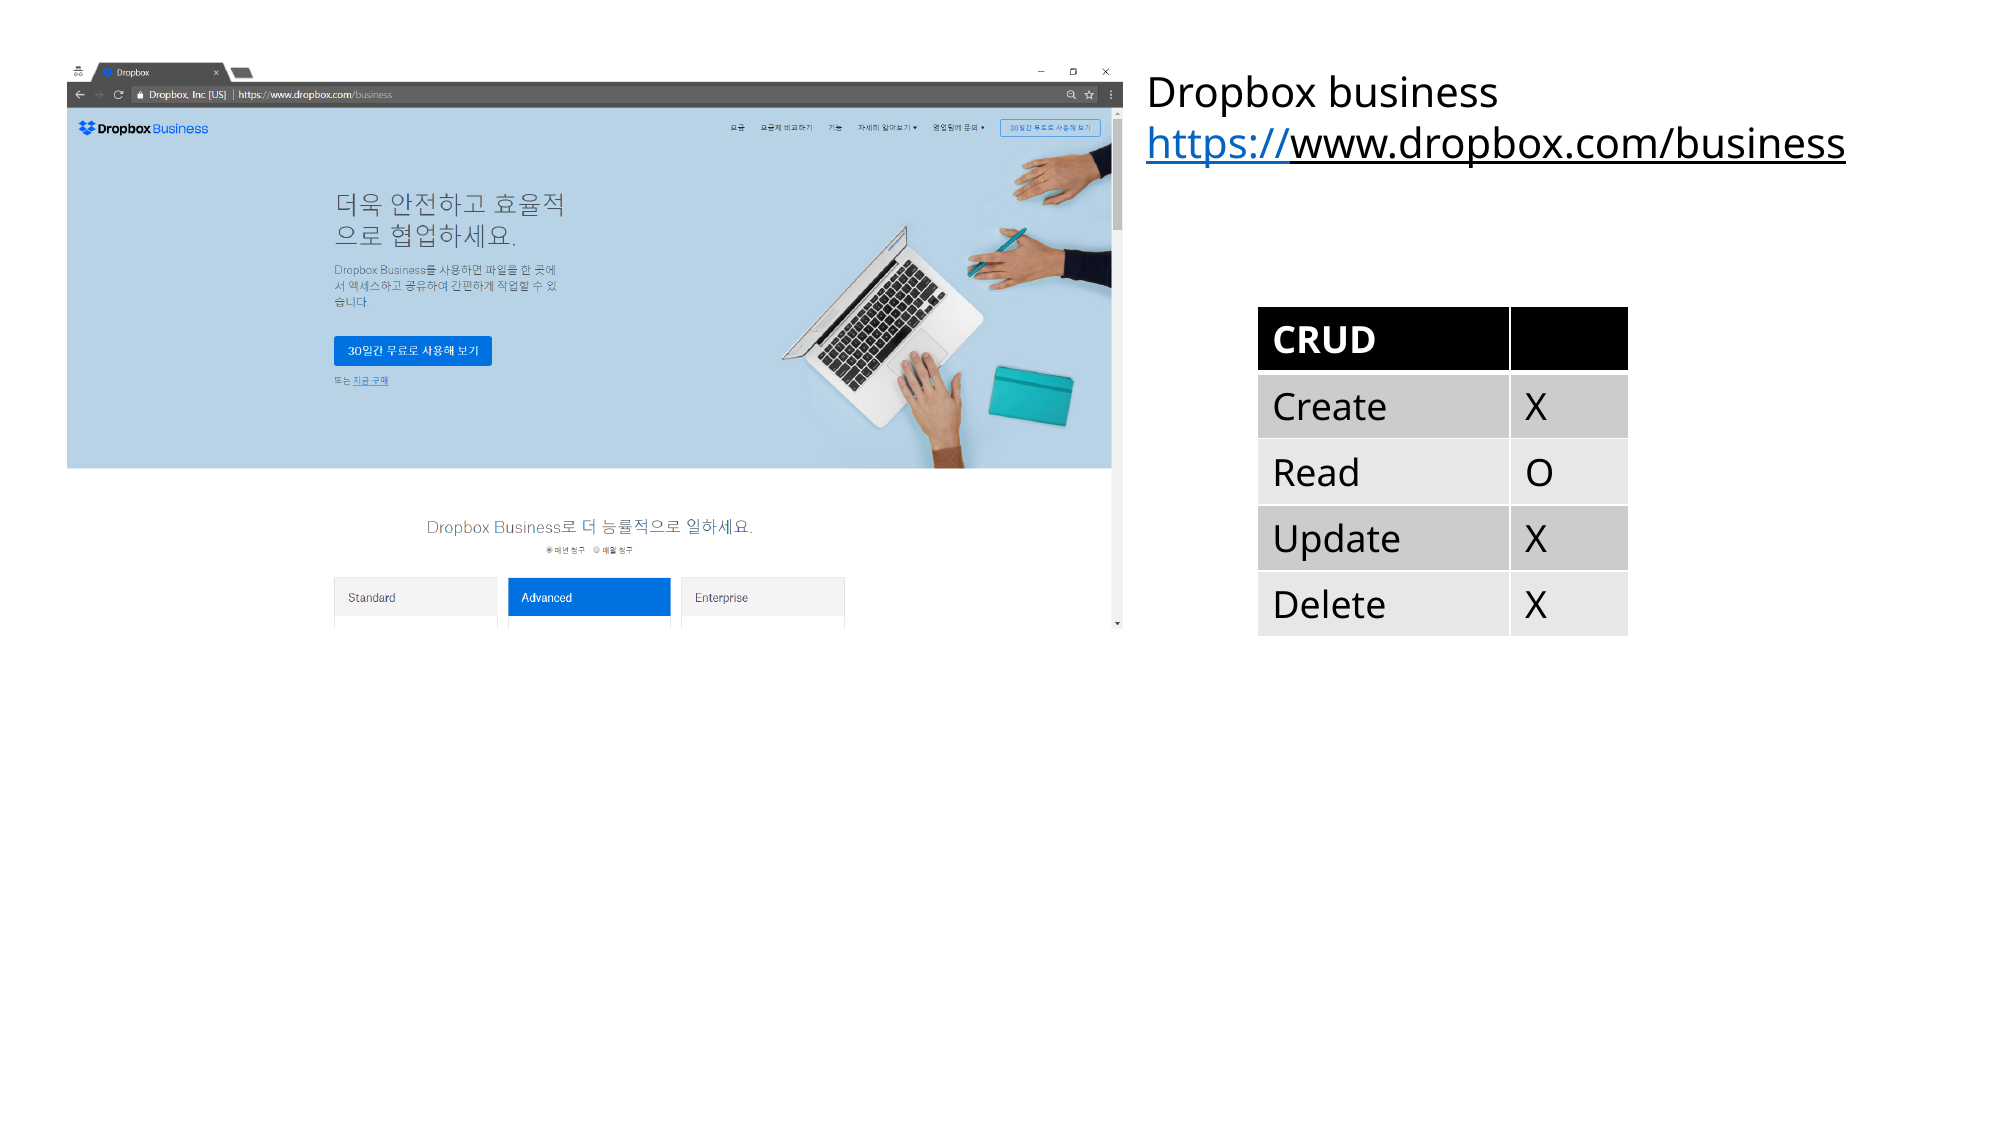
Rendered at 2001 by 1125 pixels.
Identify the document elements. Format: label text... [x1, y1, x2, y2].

table_cell O [1511, 439, 1628, 504]
table_header [1511, 307, 1628, 370]
table_cell Create [1258, 375, 1509, 438]
picture [67, 62, 1123, 629]
table_cell Delete [1258, 572, 1509, 636]
table_cell X [1511, 375, 1628, 438]
table_cell Read [1258, 439, 1509, 504]
table_header CRUD [1258, 307, 1509, 370]
table_cell X [1511, 506, 1628, 570]
table_cell Update [1258, 506, 1509, 570]
title Dropbox business https://www.dropbox.com/business [1131, 37, 1957, 248]
table_cell X [1511, 572, 1628, 636]
